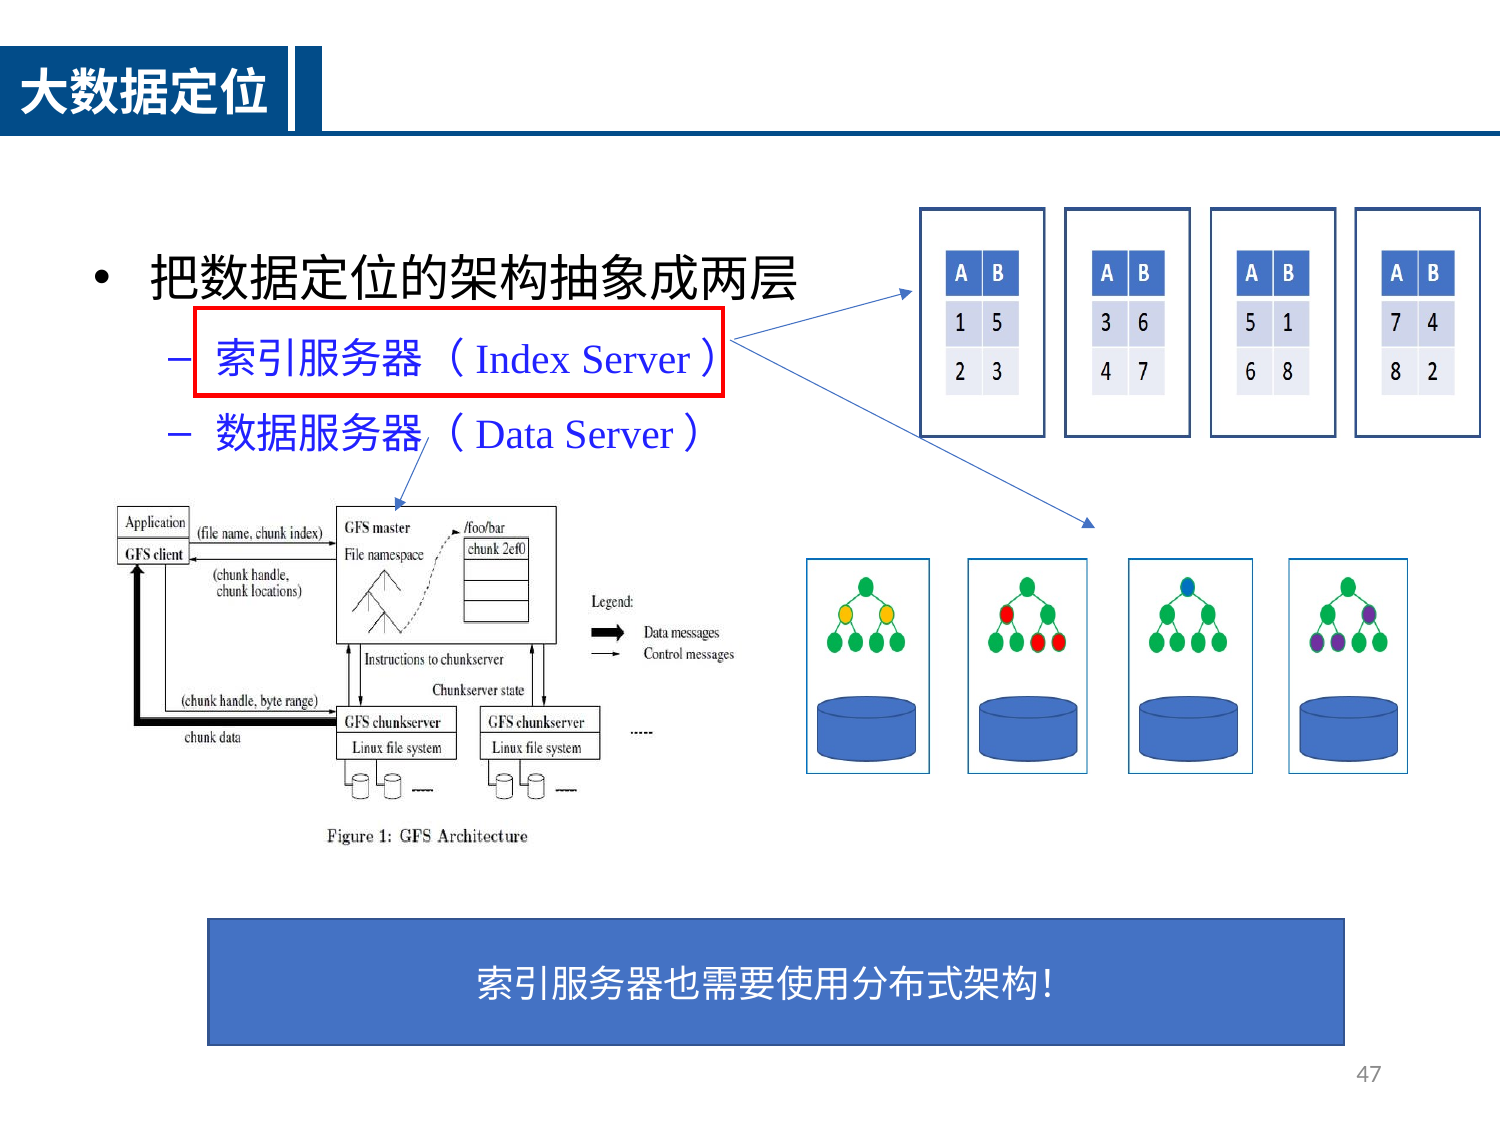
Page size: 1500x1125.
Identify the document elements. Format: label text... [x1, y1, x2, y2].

text_box [78, 135, 109, 140]
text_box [106, 207, 1481, 851]
text_box 把数据定位的架构抽象成两层 索引服务器（Index Server） 数据服务器（Data Server） [78, 223, 106, 568]
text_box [1, 46, 321, 134]
slide_number 47 [1059, 1042, 1397, 1103]
text_box 索引服务器也需要使用分布式架构！ [207, 918, 1345, 1046]
